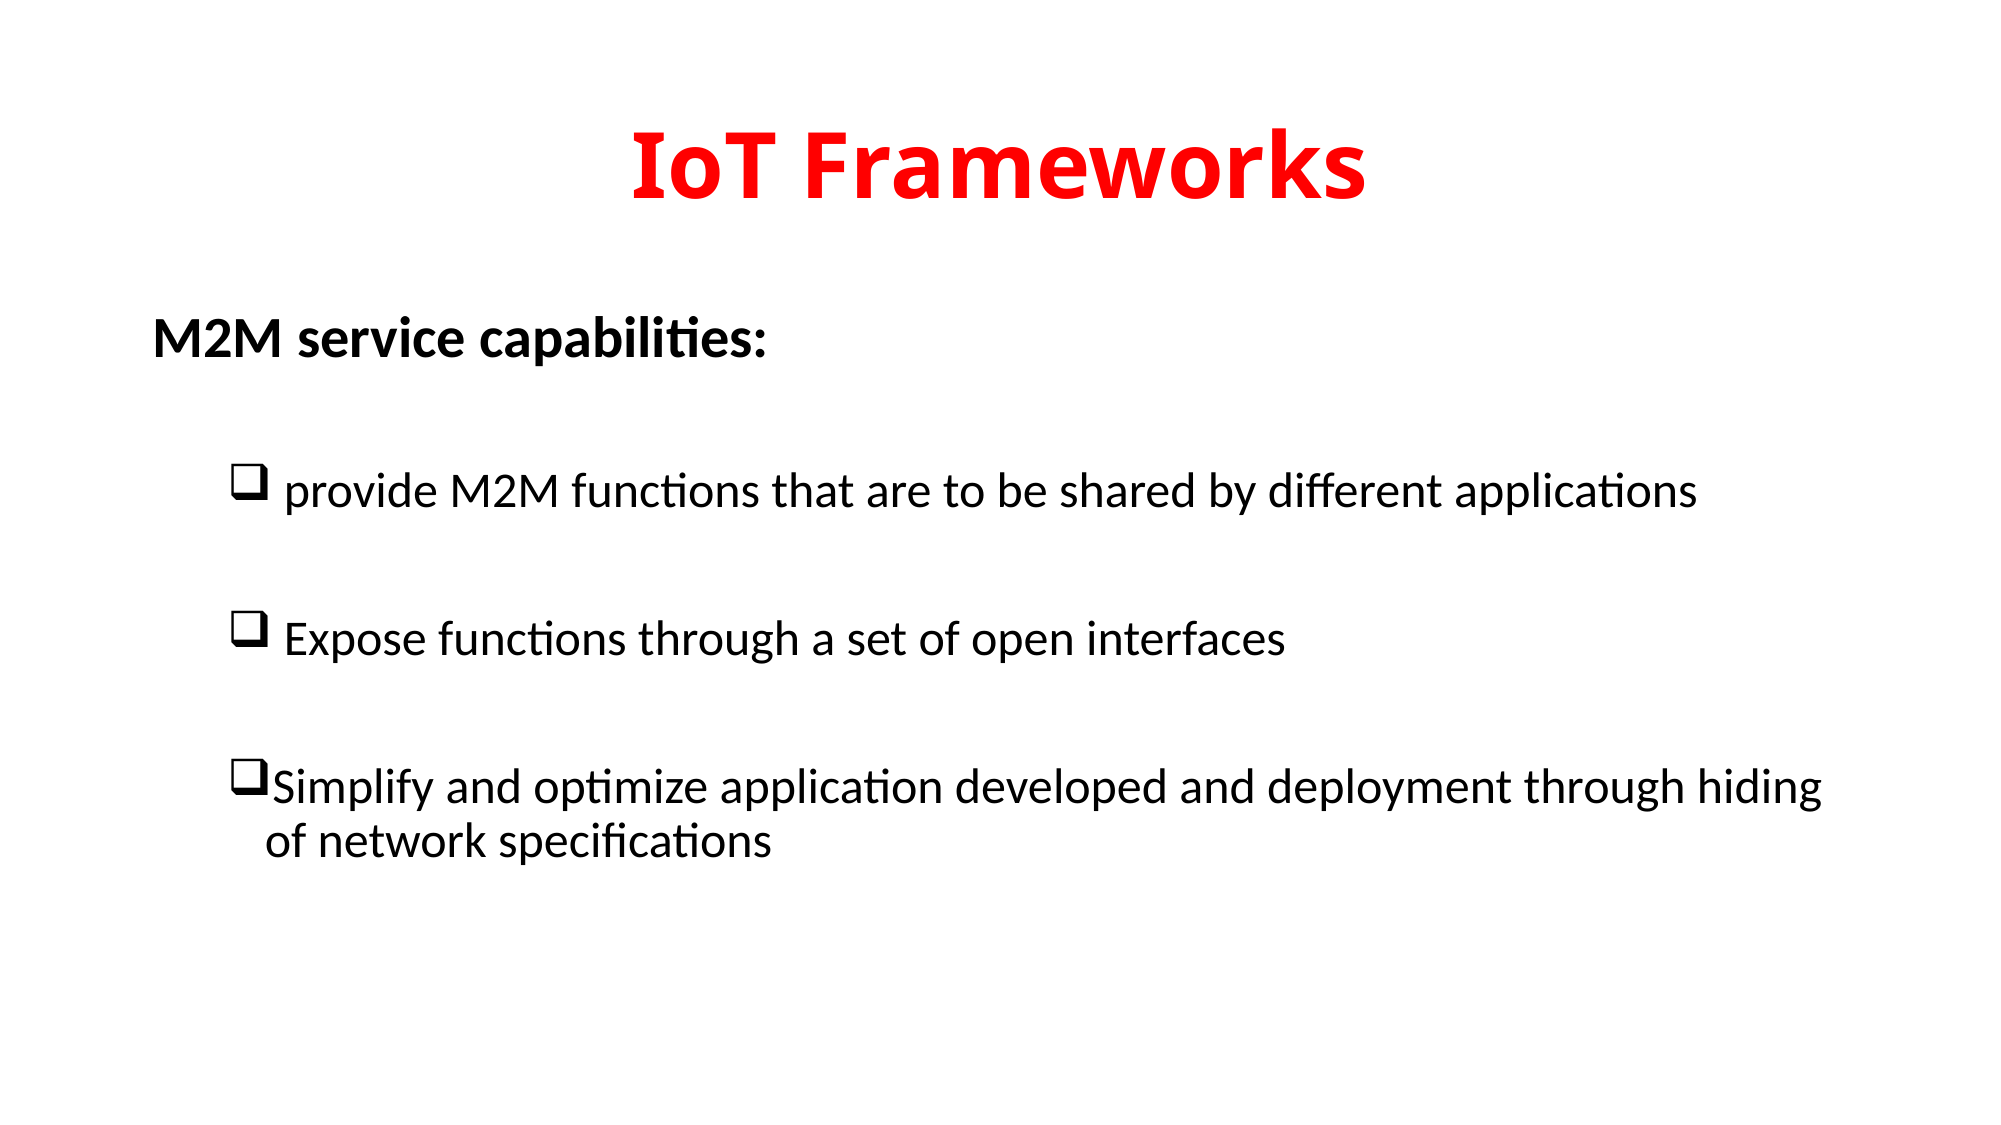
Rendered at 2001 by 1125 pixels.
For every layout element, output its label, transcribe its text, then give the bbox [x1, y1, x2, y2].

title IoT Frameworks [137, 59, 1863, 278]
list M2M service capabilities: provide M2M functions that are to be shared by different applications Expose functions through a set of open interfaces Simplify and optimize application developed and deployment through hiding of network specifications [137, 299, 1863, 1014]
